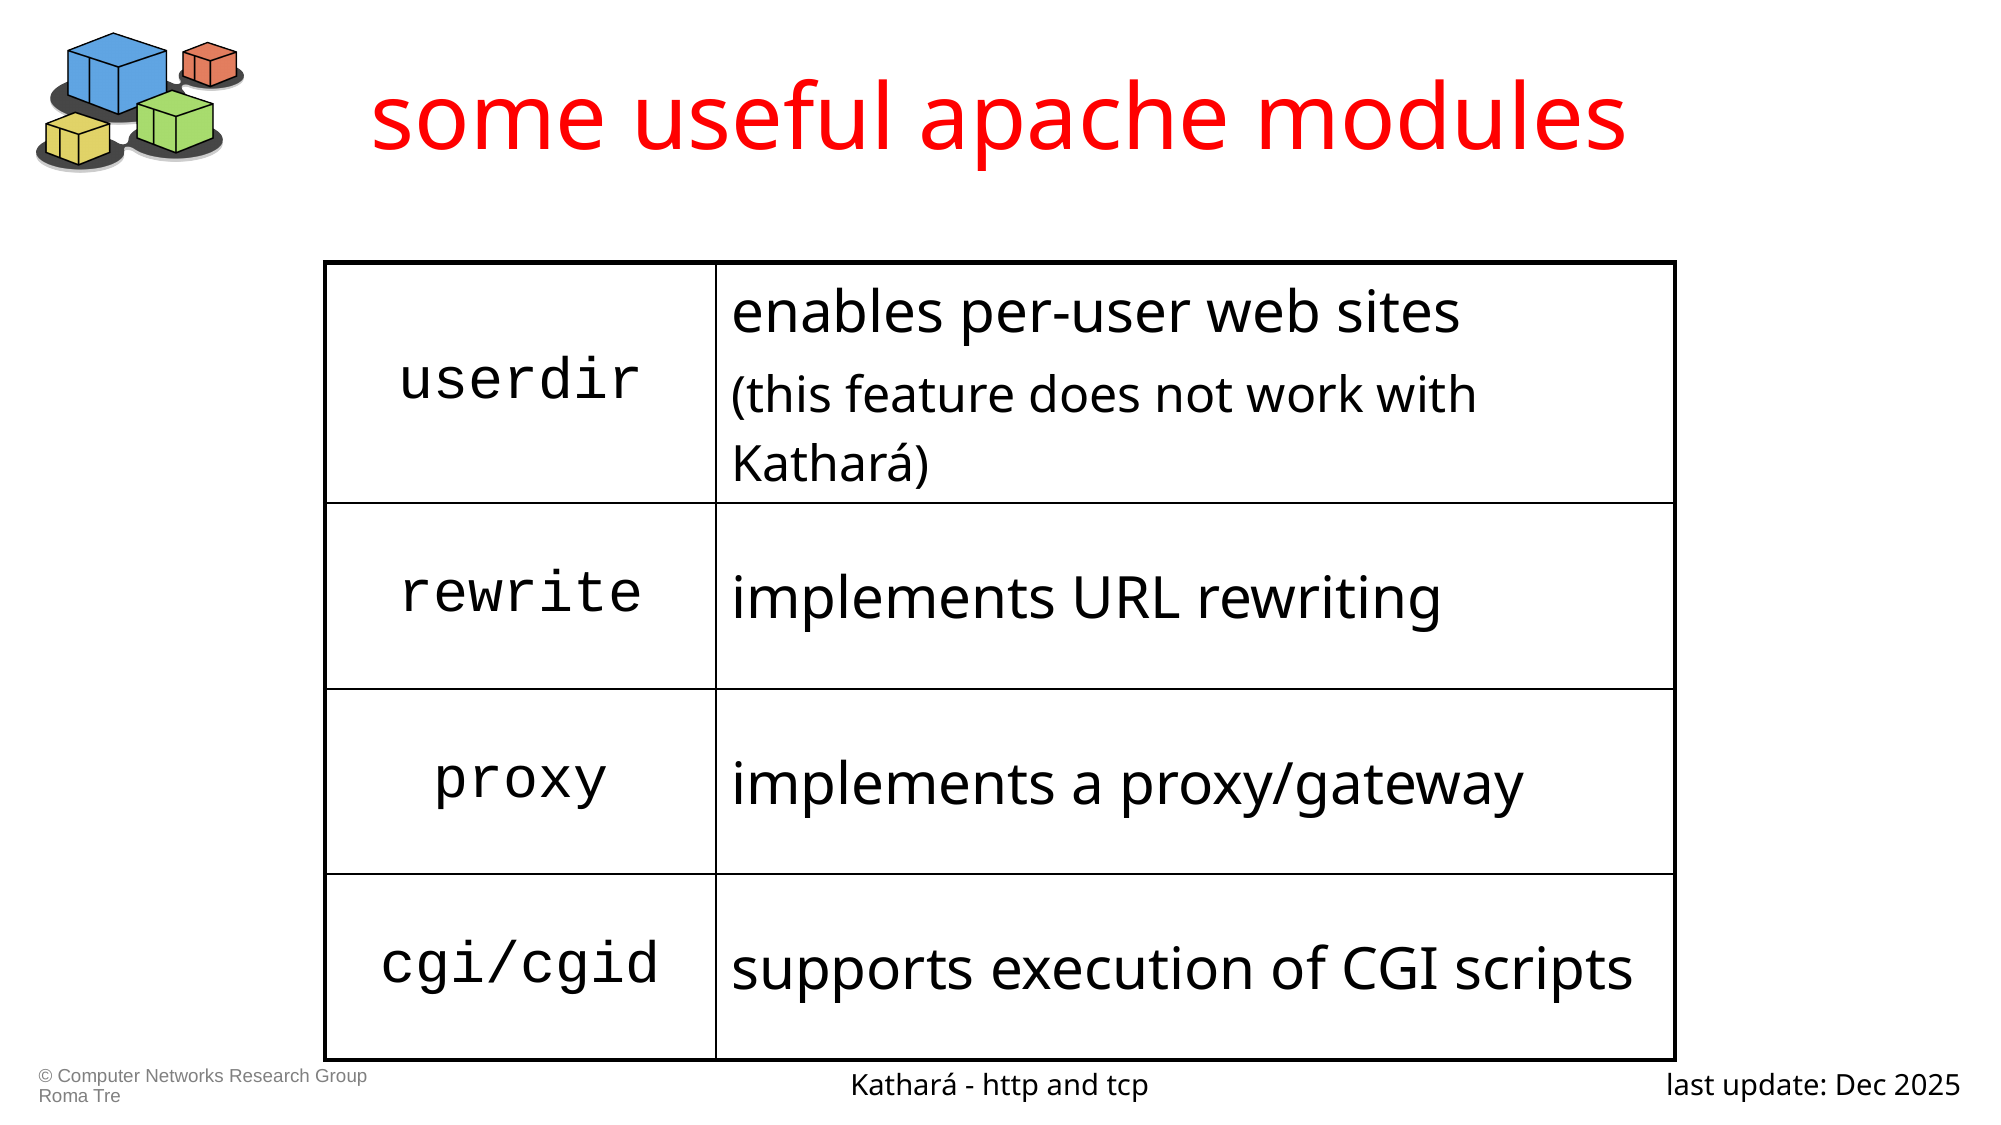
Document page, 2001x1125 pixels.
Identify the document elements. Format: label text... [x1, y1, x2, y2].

table_cell cgi/cgid [327, 875, 715, 1058]
table_cell implements a proxy/gateway [717, 690, 1673, 873]
table_header userdir [327, 265, 715, 502]
table_header enables per-user web sites (this feature does not work with Kathará) [717, 265, 1673, 502]
table_cell proxy [327, 690, 715, 873]
table_cell supports execution of CGI scripts [717, 875, 1673, 1058]
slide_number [1519, 1058, 1977, 1114]
title some useful apache modules [99, 19, 1900, 207]
table_cell implements URL rewriting [717, 504, 1673, 688]
footer Kathará - http and tcp [511, 1058, 1489, 1114]
picture [36, 32, 99, 173]
table_cell rewrite [327, 504, 715, 688]
